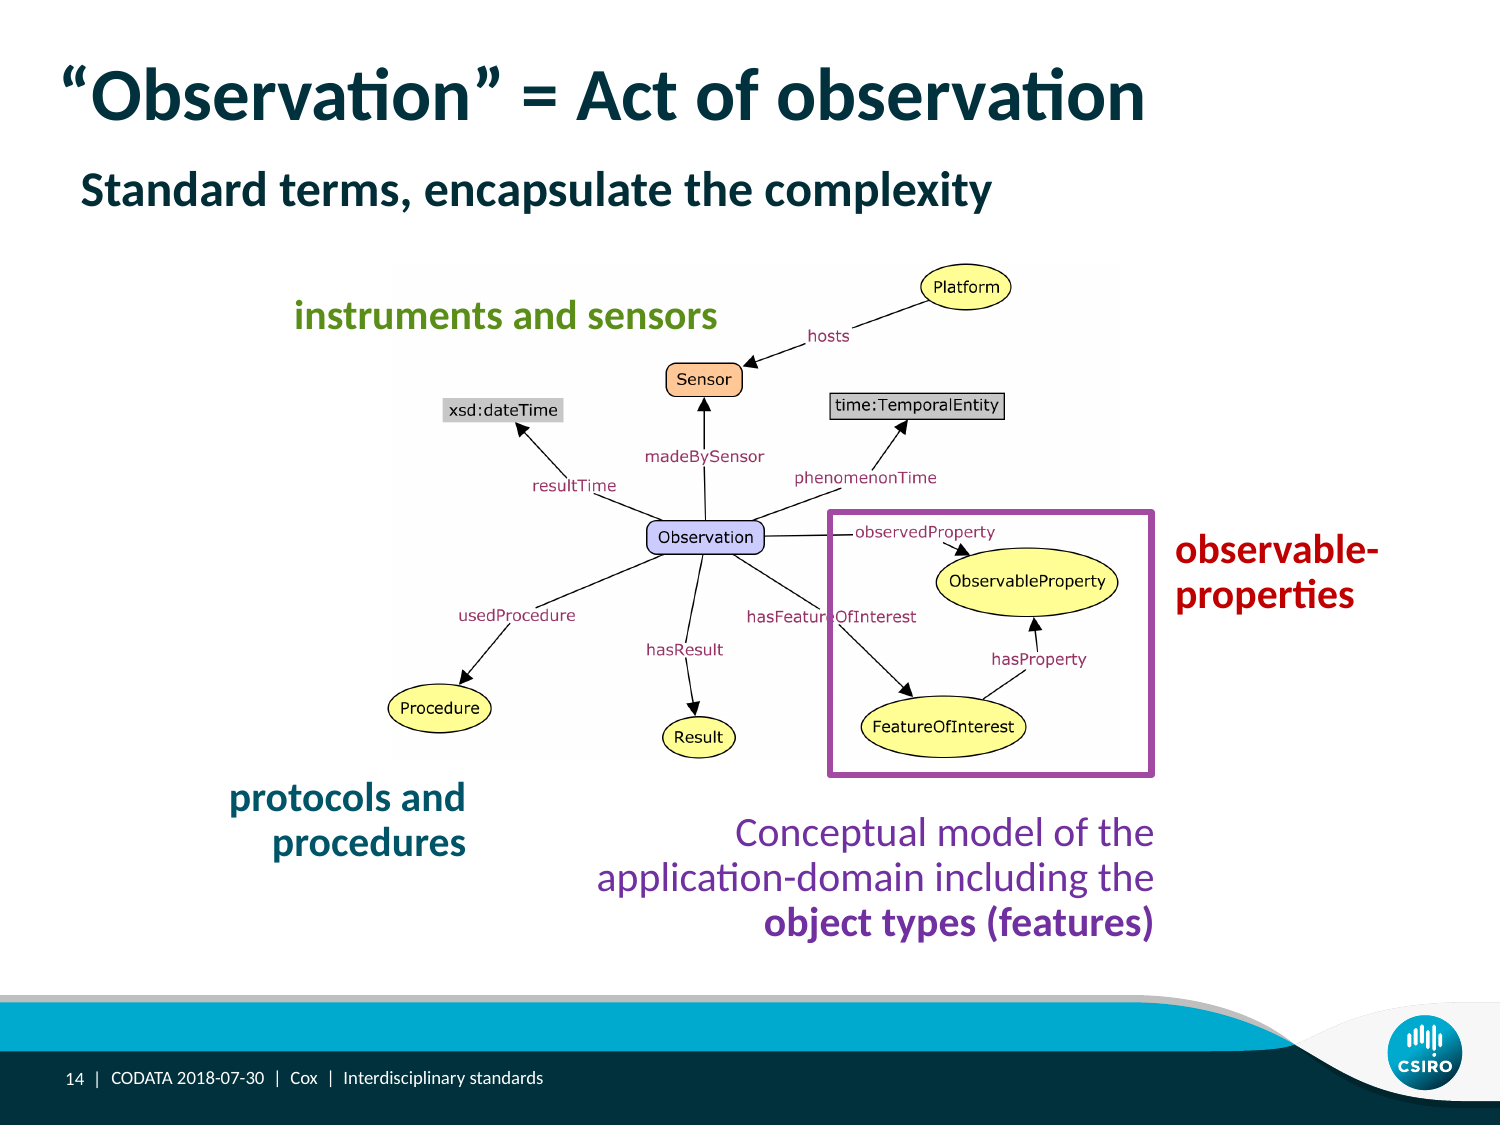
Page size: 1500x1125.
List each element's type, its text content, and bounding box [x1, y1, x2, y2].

title “Observation” = Act of observation [58, 45, 1447, 185]
text_box observable-properties [1175, 527, 1465, 655]
text_box [828, 510, 1154, 777]
text_box Standard terms, encapsulate the complexity [80, 163, 1376, 236]
picture [386, 263, 1120, 761]
list protocols and procedures [29, 775, 467, 959]
footer CODATA 2018-07-30 | Cox | Interdisciplinary standards [111, 1067, 1110, 1088]
text_box Conceptual model of the application-domain including the object types (features) [596, 810, 1155, 1020]
text_box instruments and sensors [265, 293, 381, 367]
slide_number 14 | [54, 1067, 102, 1088]
